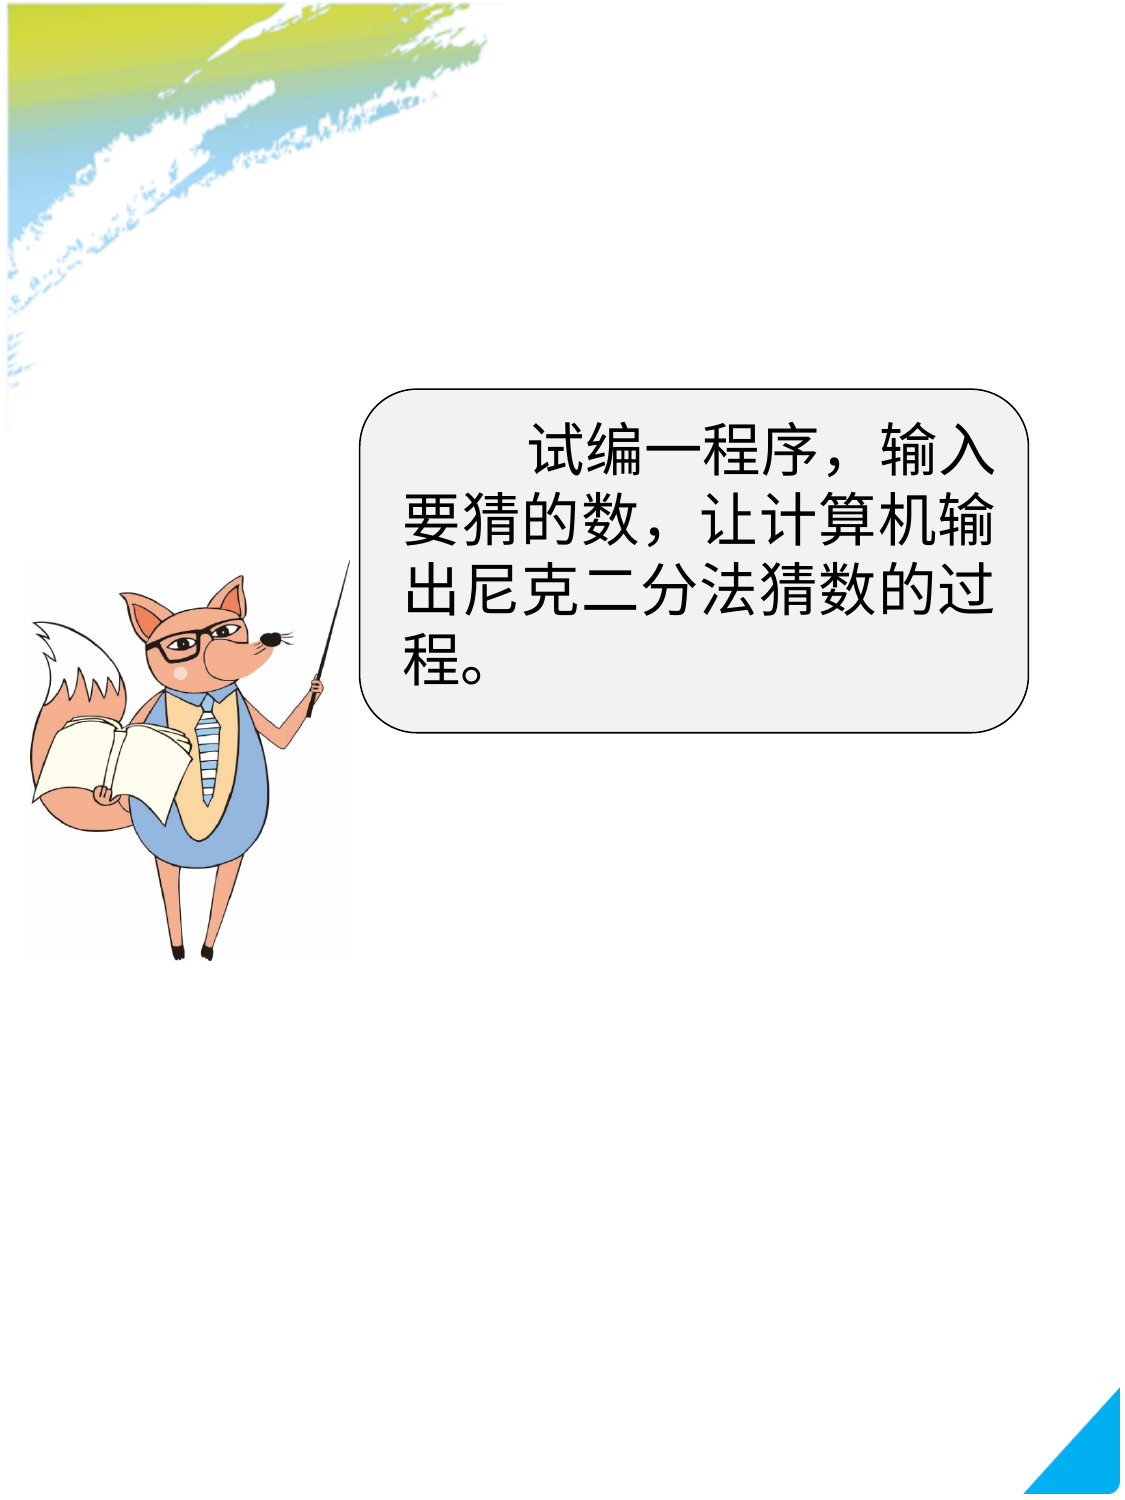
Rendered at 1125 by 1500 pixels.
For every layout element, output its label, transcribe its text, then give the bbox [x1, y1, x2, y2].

picture [1023, 1387, 1118, 1492]
text_box 试编一程序，输入要猜的数，让计算机输出尼克二分法猜数的过程。 [359, 389, 1029, 733]
picture [1114, 1487, 1120, 1494]
picture [30, 560, 350, 961]
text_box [0, 0, 521, 440]
